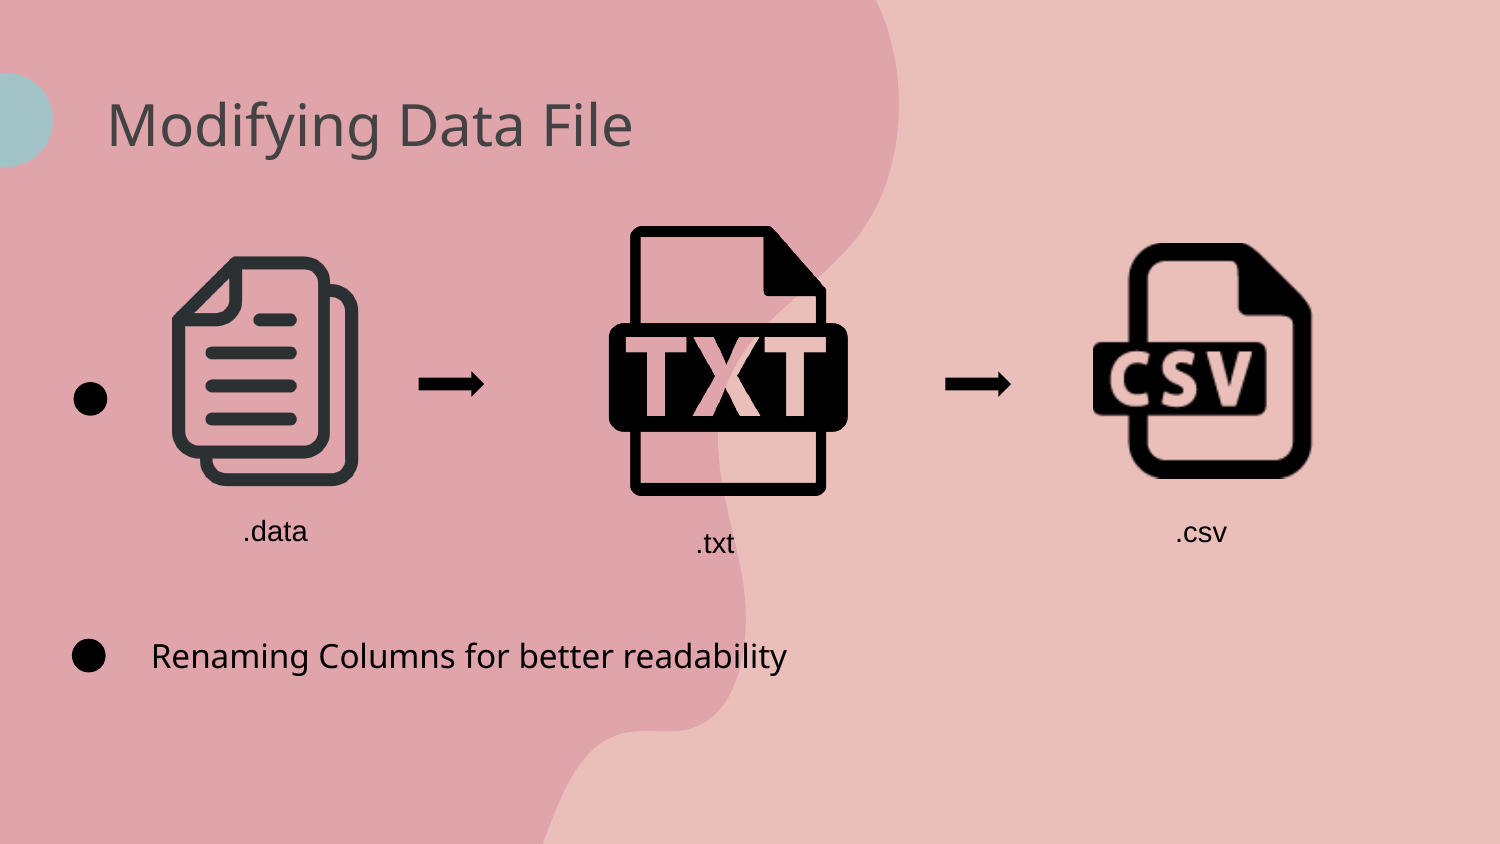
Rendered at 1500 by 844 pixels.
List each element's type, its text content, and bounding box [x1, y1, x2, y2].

text_box .data [227, 504, 323, 555]
text_box Renaming Columns for better readability [136, 627, 803, 683]
picture [147, 253, 384, 490]
text_box .csv [1160, 505, 1243, 556]
text_box [73, 382, 108, 416]
text_box [416, 369, 487, 399]
picture [593, 226, 863, 496]
picture [1093, 243, 1330, 480]
title Modifying Data File [91, 72, 1409, 167]
text_box .txt [680, 517, 750, 567]
text_box [943, 369, 1014, 399]
text_box [71, 638, 106, 673]
